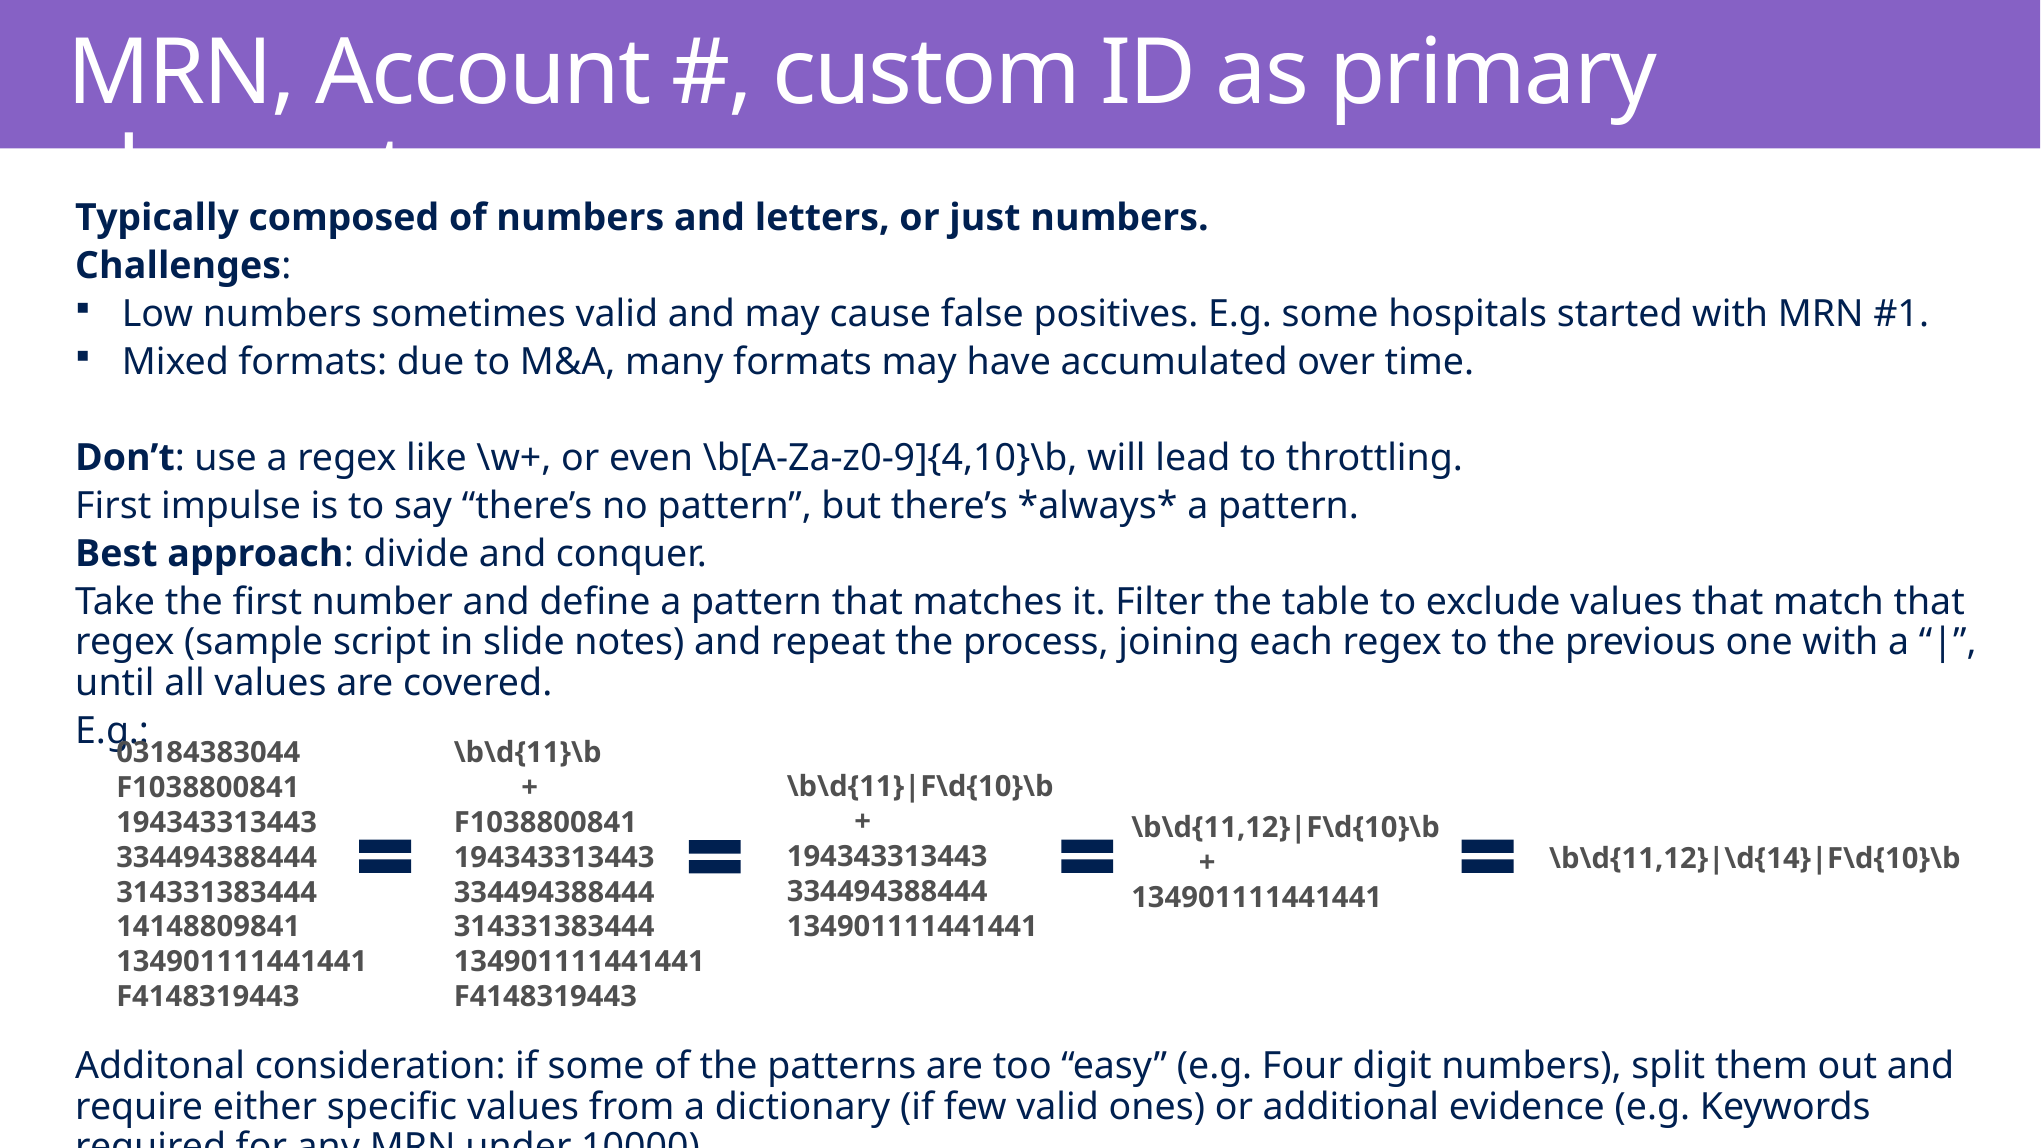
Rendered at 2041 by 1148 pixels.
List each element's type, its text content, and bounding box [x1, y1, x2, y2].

text_box \b\d{11}|F\d{10}\b + 194343313443 334494388444 134901111441441 [718, 743, 1084, 967]
text_box \b\d{11,12}|F\d{10}\b + 134901111441441 [1063, 784, 1471, 938]
text_box [688, 839, 741, 854]
text_box [1461, 859, 1514, 874]
text_box [1060, 839, 1114, 854]
text_box [1461, 839, 1514, 854]
text_box \b\d{11,12}|\d{14}|F\d{10}\b [1480, 815, 1991, 933]
text_box [358, 859, 385, 874]
text_box [358, 839, 385, 854]
list Typically composed of numbers and letters, or just numbers. Challenges: Low numbers sometimes valid and may cause false positives. E.g. some hospitals started with MRN #1. Mixed formats: due to M&A, many formats may have accumulated over time. Don’t: use a regex like \w+, or even \b[A-Za-z0-9]{4,10}\b, will lead to throttling. First impulse is to say “there’s no pattern”, but there’s *always* a pattern. Best approach: divide and conquer. Take the first number and define a pattern that matches it. Filter the table to exclude values that match that regex (sample script in slide notes) and repeat the process, joining each regex to the previous one with a “|”, until all values are covered. E.g.: Additonal consideration: if some of the patterns are too “easy” (e.g. Four digit numbers), split them out and require either specific values from a dictionary (if few valid ones) or additional evidence (e.g. Keywords required for any MRN under 10000). [12, 183, 2041, 1148]
text_box [1060, 859, 1114, 874]
text_box \b\d{11}\b + F1038800841 194343313443 334494388444 314331383444 134901111441441 F4148319443 [385, 709, 736, 1037]
text_box 03184383044 F1038800841 194343313443 334494388444 314331383444 14148809841 134901111441441 F4148319443 [47, 709, 385, 1037]
title MRN, Account #, custom ID as primary elements [0, 0, 2041, 149]
text_box [688, 859, 741, 874]
